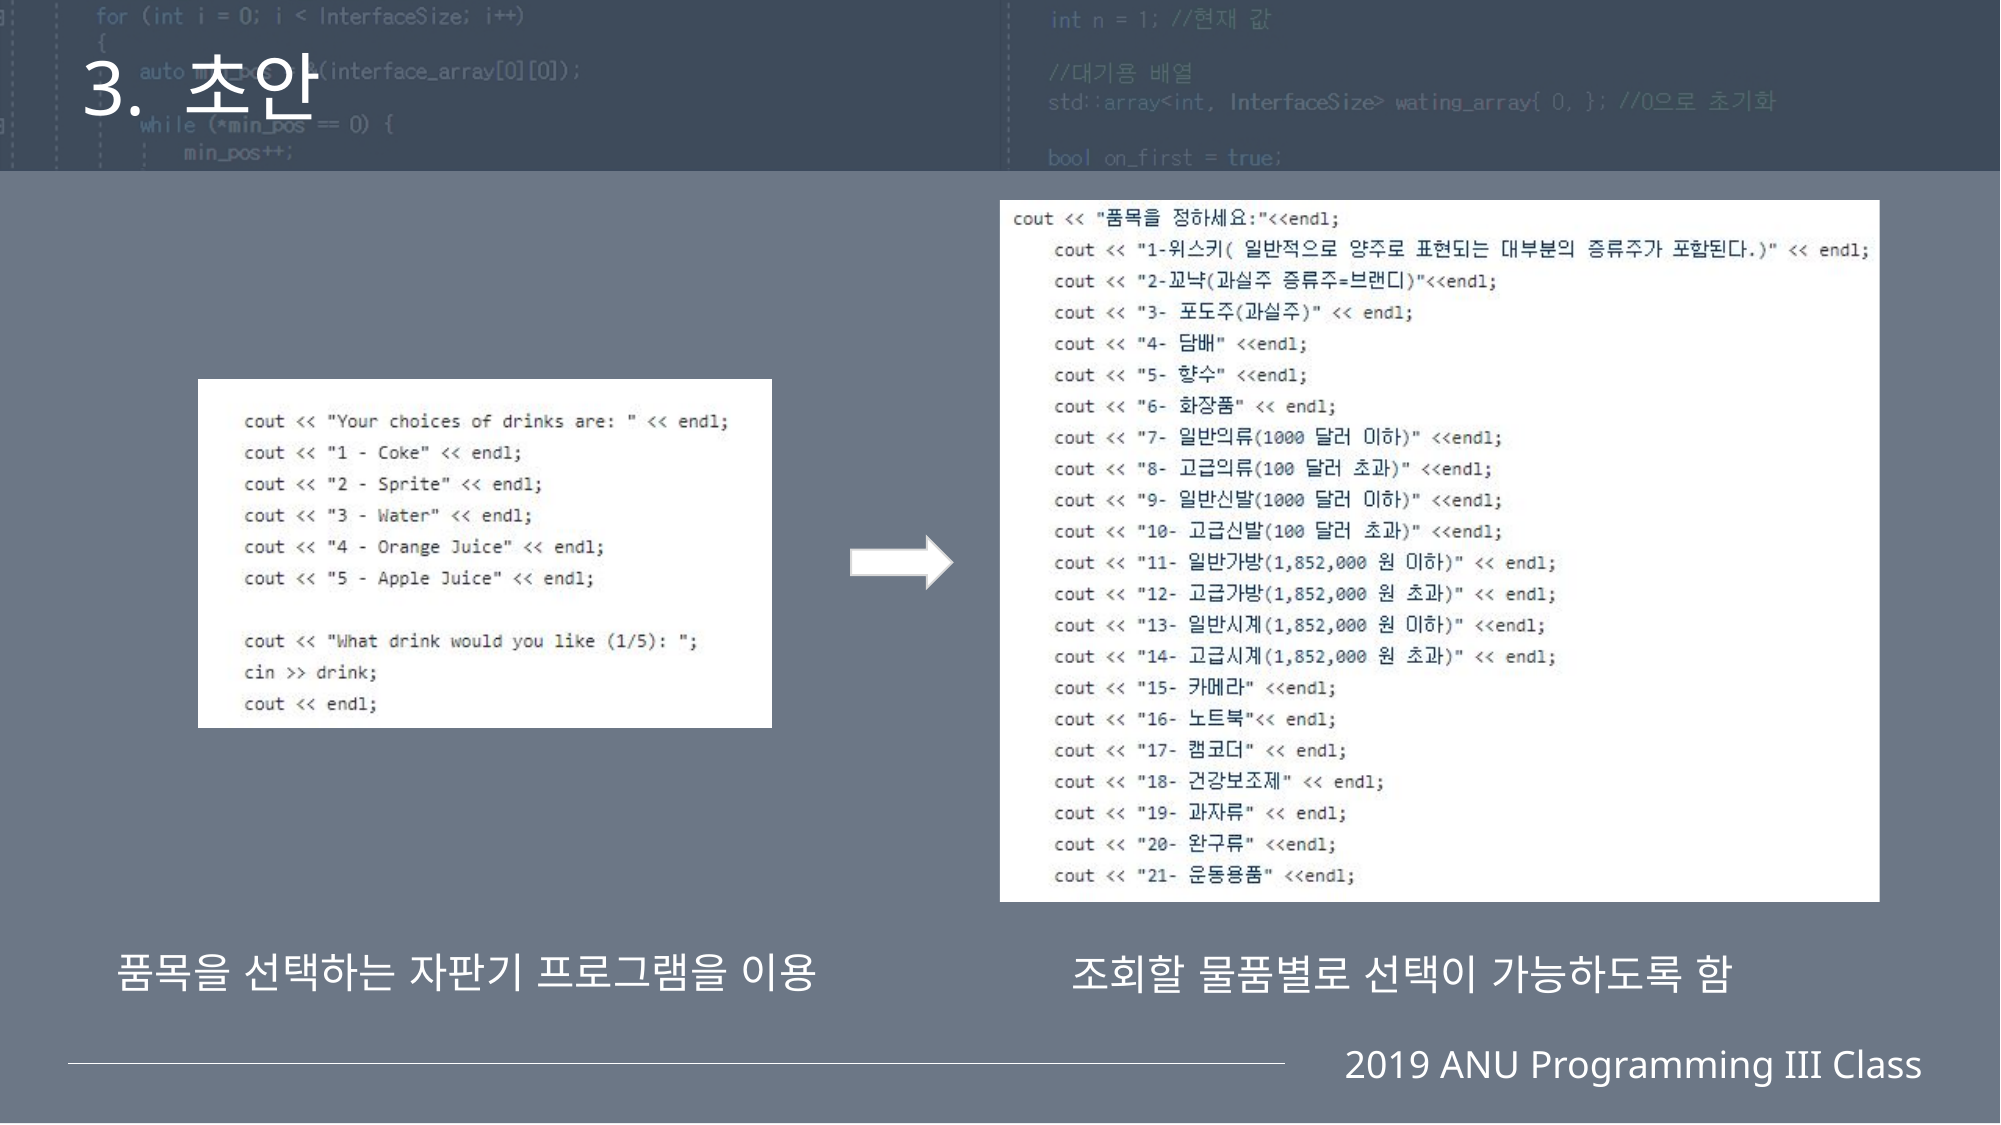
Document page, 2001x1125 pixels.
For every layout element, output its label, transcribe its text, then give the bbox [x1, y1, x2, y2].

picture [198, 379, 772, 728]
text_box 품목을 선택하는 자판기 프로그램을 이용 [101, 938, 869, 1004]
text_box [0, 171, 2000, 1124]
picture [0, 0, 2000, 171]
text_box [850, 534, 954, 591]
text_box 조회할 물품별로 선택이 가능하도록 함 [1056, 941, 1824, 1007]
picture [999, 200, 1880, 902]
text_box 2019 ANU Programming III Class [1285, 1033, 1983, 1094]
